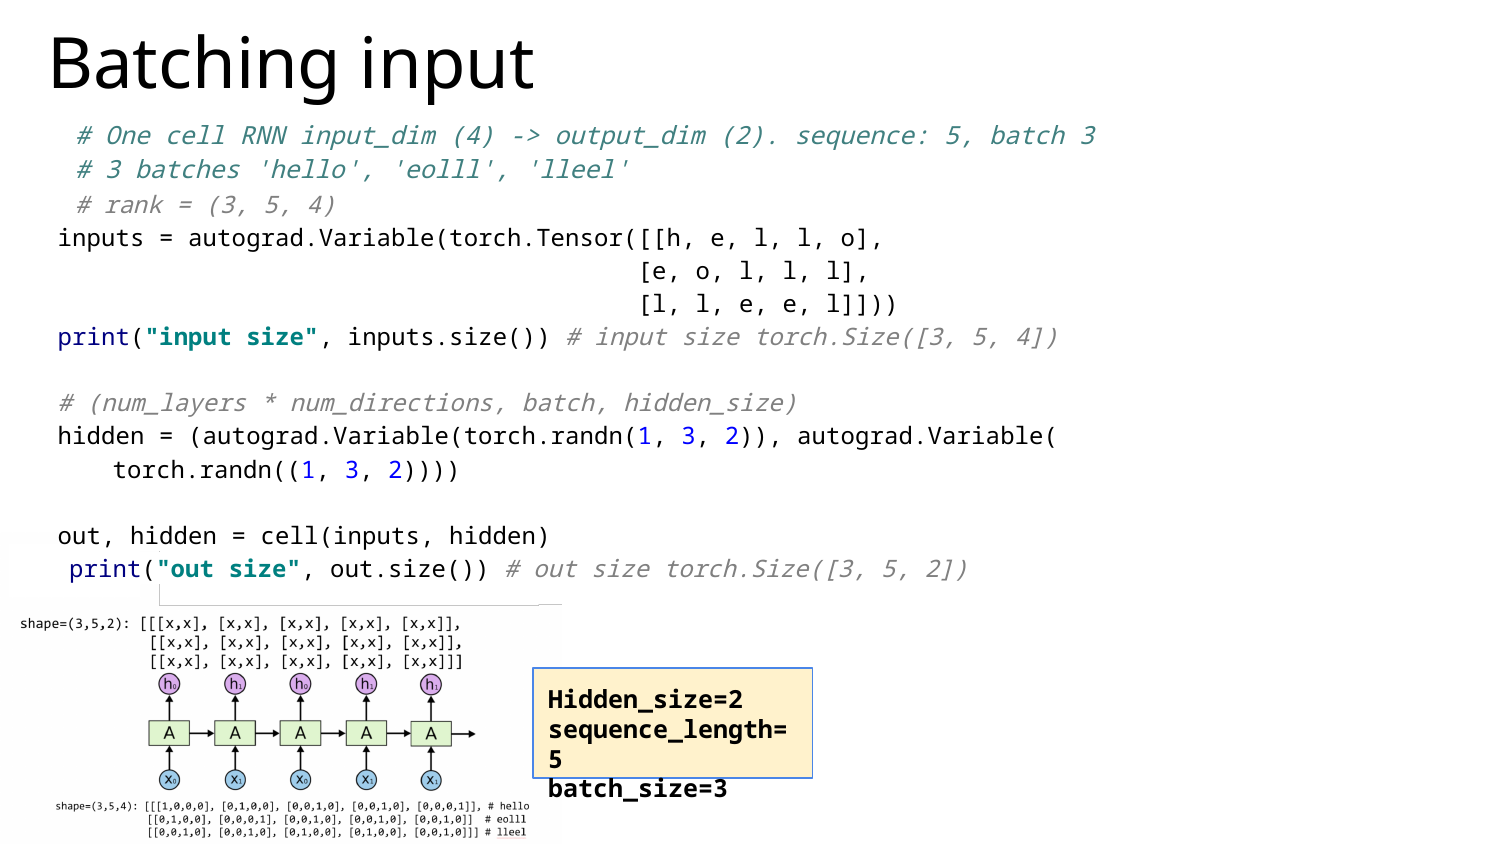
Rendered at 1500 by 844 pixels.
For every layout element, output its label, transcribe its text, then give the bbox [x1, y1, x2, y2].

text_box # One cell RNN input_dim (4) -> output_dim (2). sequence: 5, batch 3 # 3 batches 'hello', 'eolll', 'lleel' # rank = (3, 5, 4) inputs = autograd.Variable(torch.Tensor([[h, e, l, l, o], [e, o, l, l, l], [l, l, e, e, l]])) print("input size", inputs.size()) # input size torch.Size([3, 5, 4]) # (num_layers * num_directions, batch, hidden_size) hidden = (autograd.Variable(torch.randn(1, 3, 2)), autograd.Variable( torch.randn((1, 3, 2)))) out, hidden = cell(inputs, hidden) print("out size", out.size()) # out size torch.Size([3, 5, 2]) [0, 118, 1143, 612]
text_box Batching input [32, 0, 728, 118]
picture [0, 531, 562, 844]
text_box Hidden_size=2 sequence_length=5 batch_size=3 [565, 668, 813, 778]
